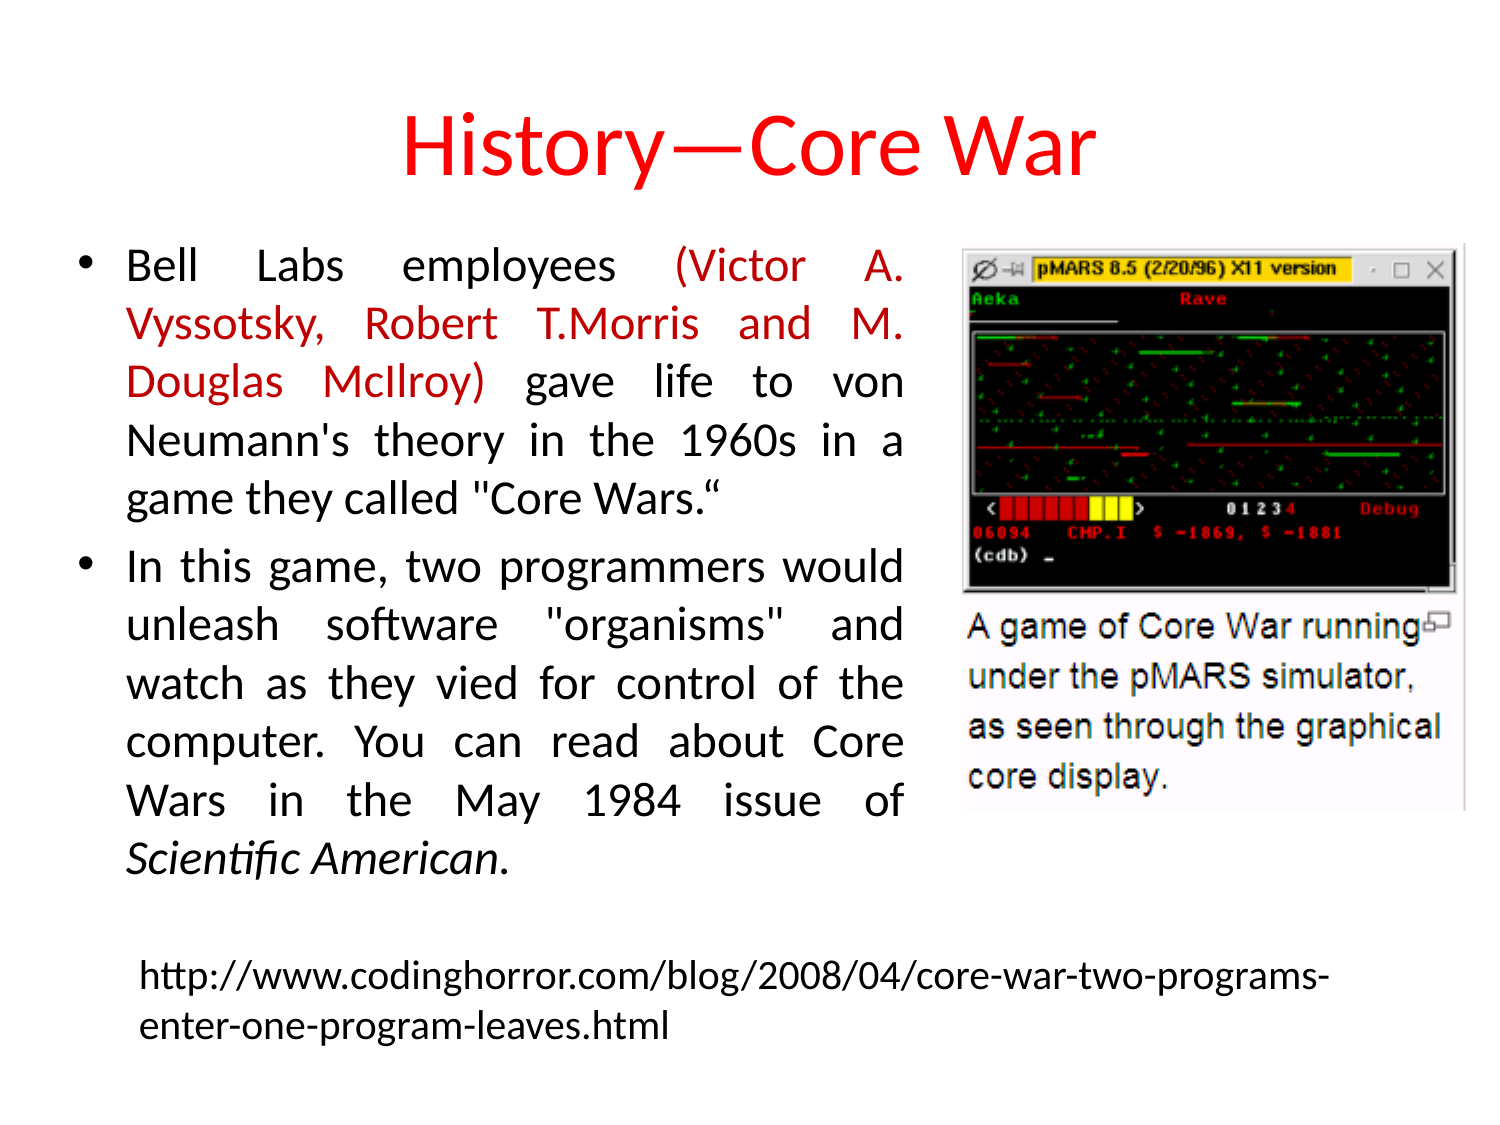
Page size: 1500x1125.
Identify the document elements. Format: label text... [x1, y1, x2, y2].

text_box http://www.codinghorror.com/blog/2008/04/core-war-two-programs-enter-one-program-leaves.html [123, 940, 1376, 1056]
title History—Core War [75, 45, 1425, 233]
picture [962, 243, 1470, 811]
list Bell Labs employees (Victor A. Vyssotsky, Robert T.Morris and M. Douglas McIlroy) gave life to von Neumann's theory in the 1960s in a game they called "Core Wars.“ In this game, two programmers would unleash software "organisms" and watch as they vied for control of the computer. You can read about Core Wars in the May 1984 issue of Scientific American. [62, 224, 920, 906]
